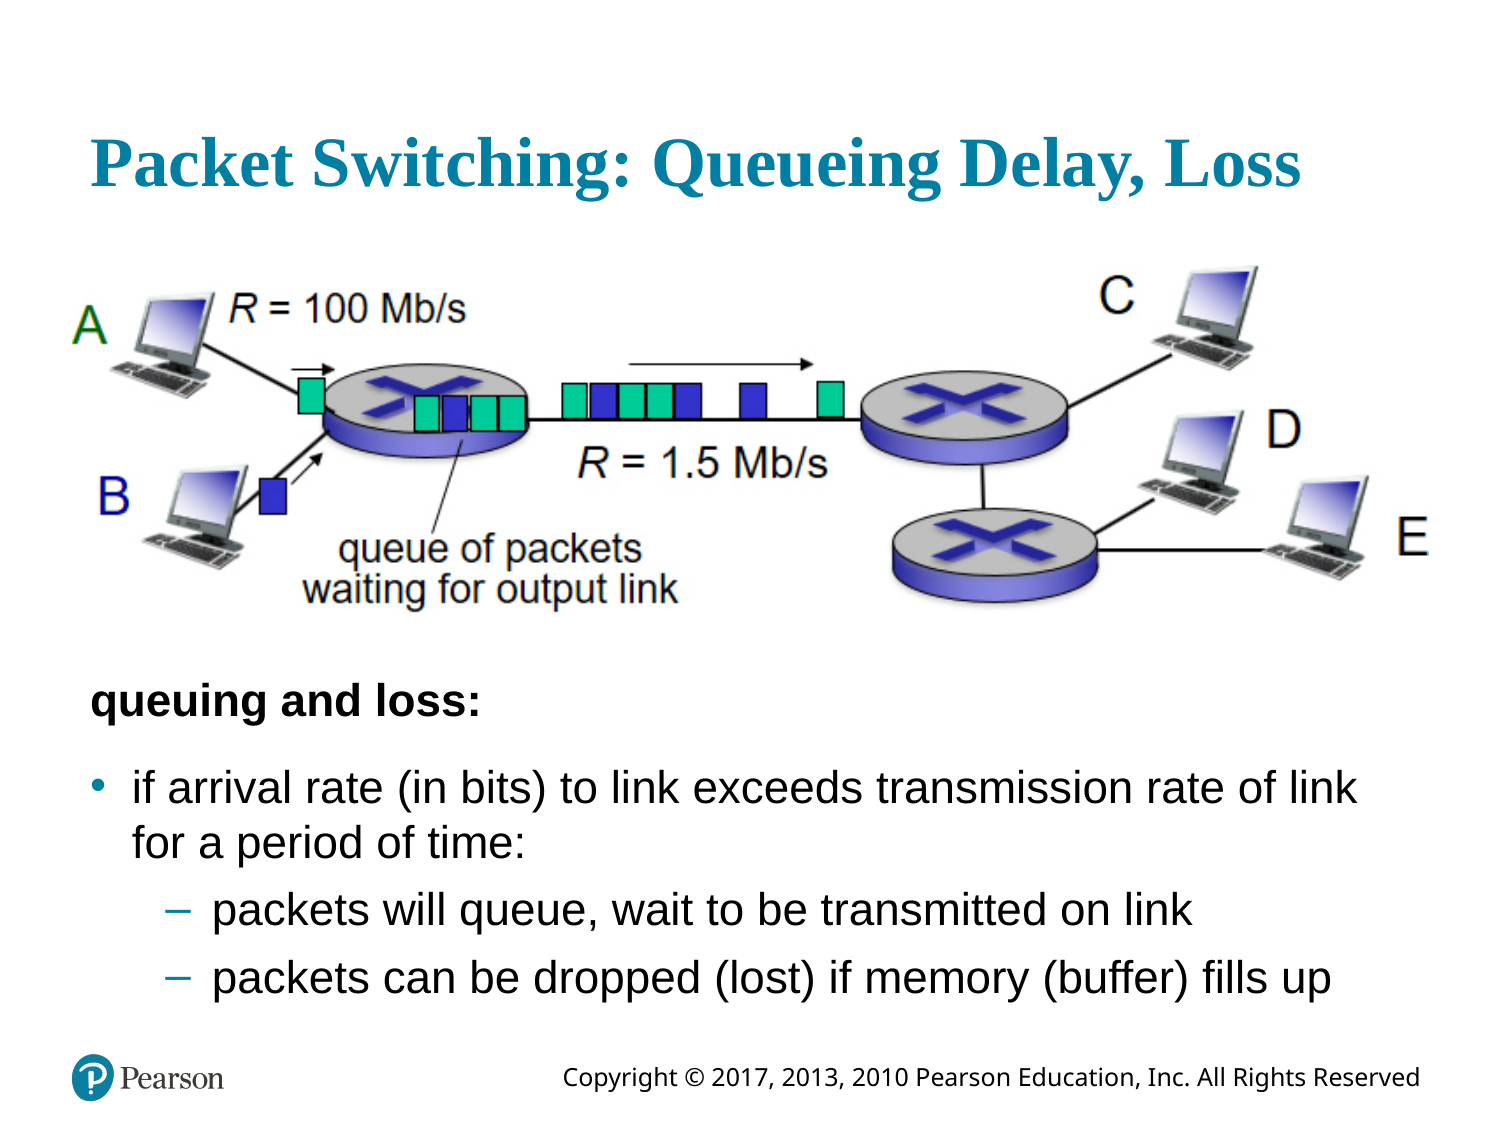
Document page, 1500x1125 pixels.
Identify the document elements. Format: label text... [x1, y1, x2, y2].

picture [72, 1087, 83, 1101]
picture [98, 1054, 224, 1101]
list queuing and loss: if arrival rate (in bits) to link exceeds transmission rate of link for a period of time: packets will queue, wait to be transmitted on link packets can be dropped (lost) if memory (buffer) fills up [75, 664, 1425, 1005]
title Packet Switching: Queueing Delay, Loss [75, 35, 1425, 216]
picture [80, 1063, 106, 1088]
picture [72, 1054, 88, 1070]
picture [70, 265, 1430, 615]
